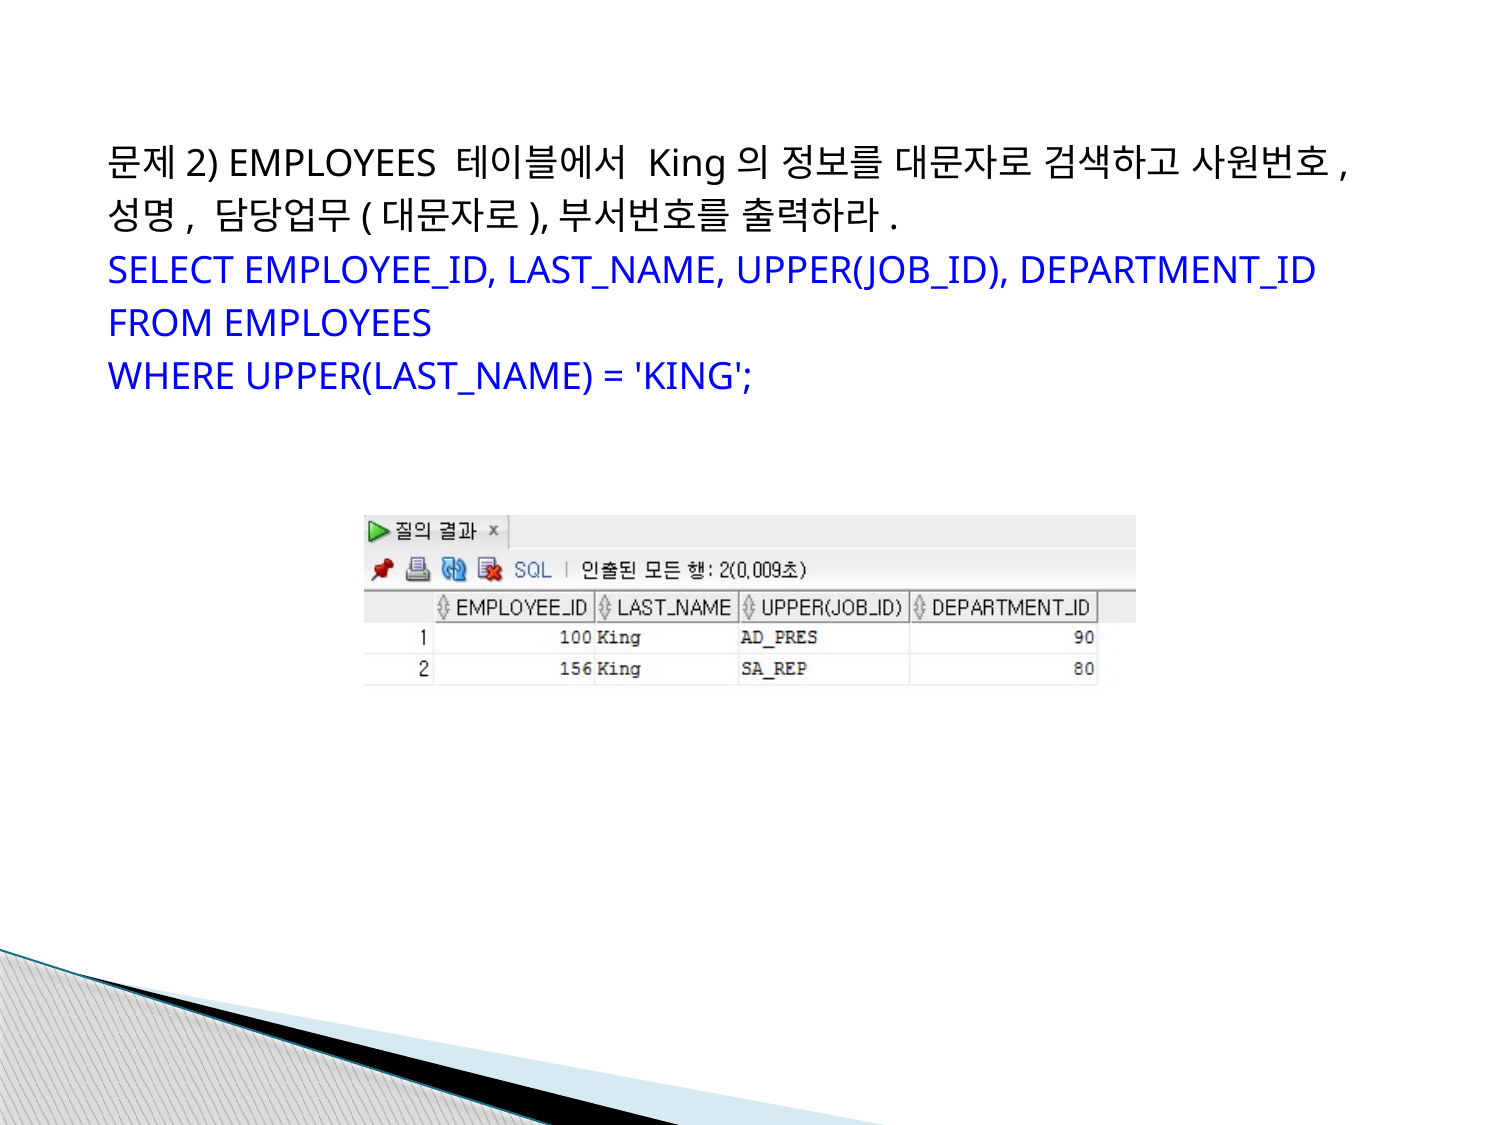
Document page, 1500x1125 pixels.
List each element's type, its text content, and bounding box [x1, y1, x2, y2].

picture [364, 515, 1136, 835]
list 문제2) EMPLOYEES 테이블에서 King의 정보를 대문자로 검색하고 사원번호, 성명, 담당업무(대문자로),부서번호를 출력하라. SELECT EMPLOYEE_ID, LAST_NAME, UPPER(JOB_ID), DEPARTMENT_ID FROM EMPLOYEES WHERE UPPER(LAST_NAME) = 'KING'; [75, 78, 1425, 986]
